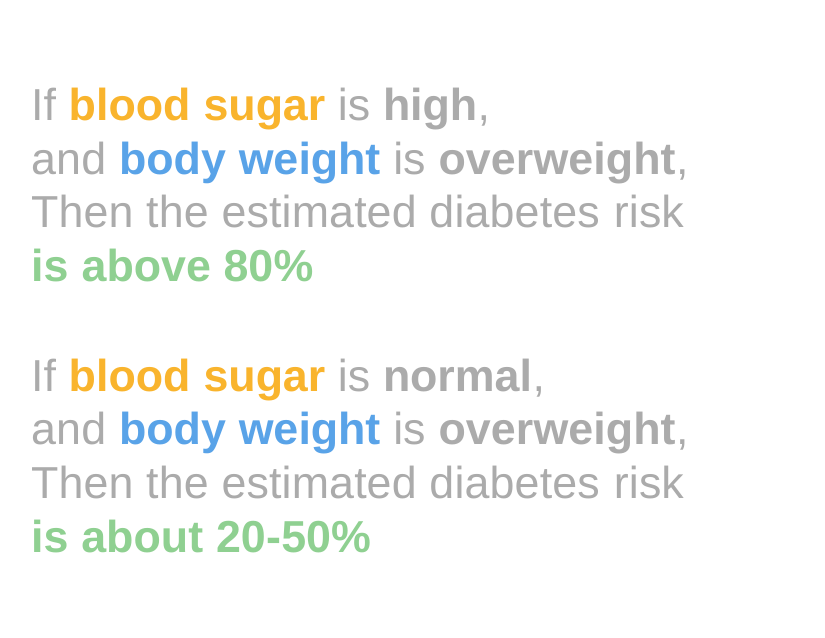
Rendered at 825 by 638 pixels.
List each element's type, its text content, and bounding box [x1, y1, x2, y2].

text_box If blood sugar is high, and body weight is overweight, Then the estimated diabetes risk is above 80% If blood sugar is normal, and body weight is overweight, Then the estimated diabetes risk is about 20-50% [29, 73, 746, 561]
